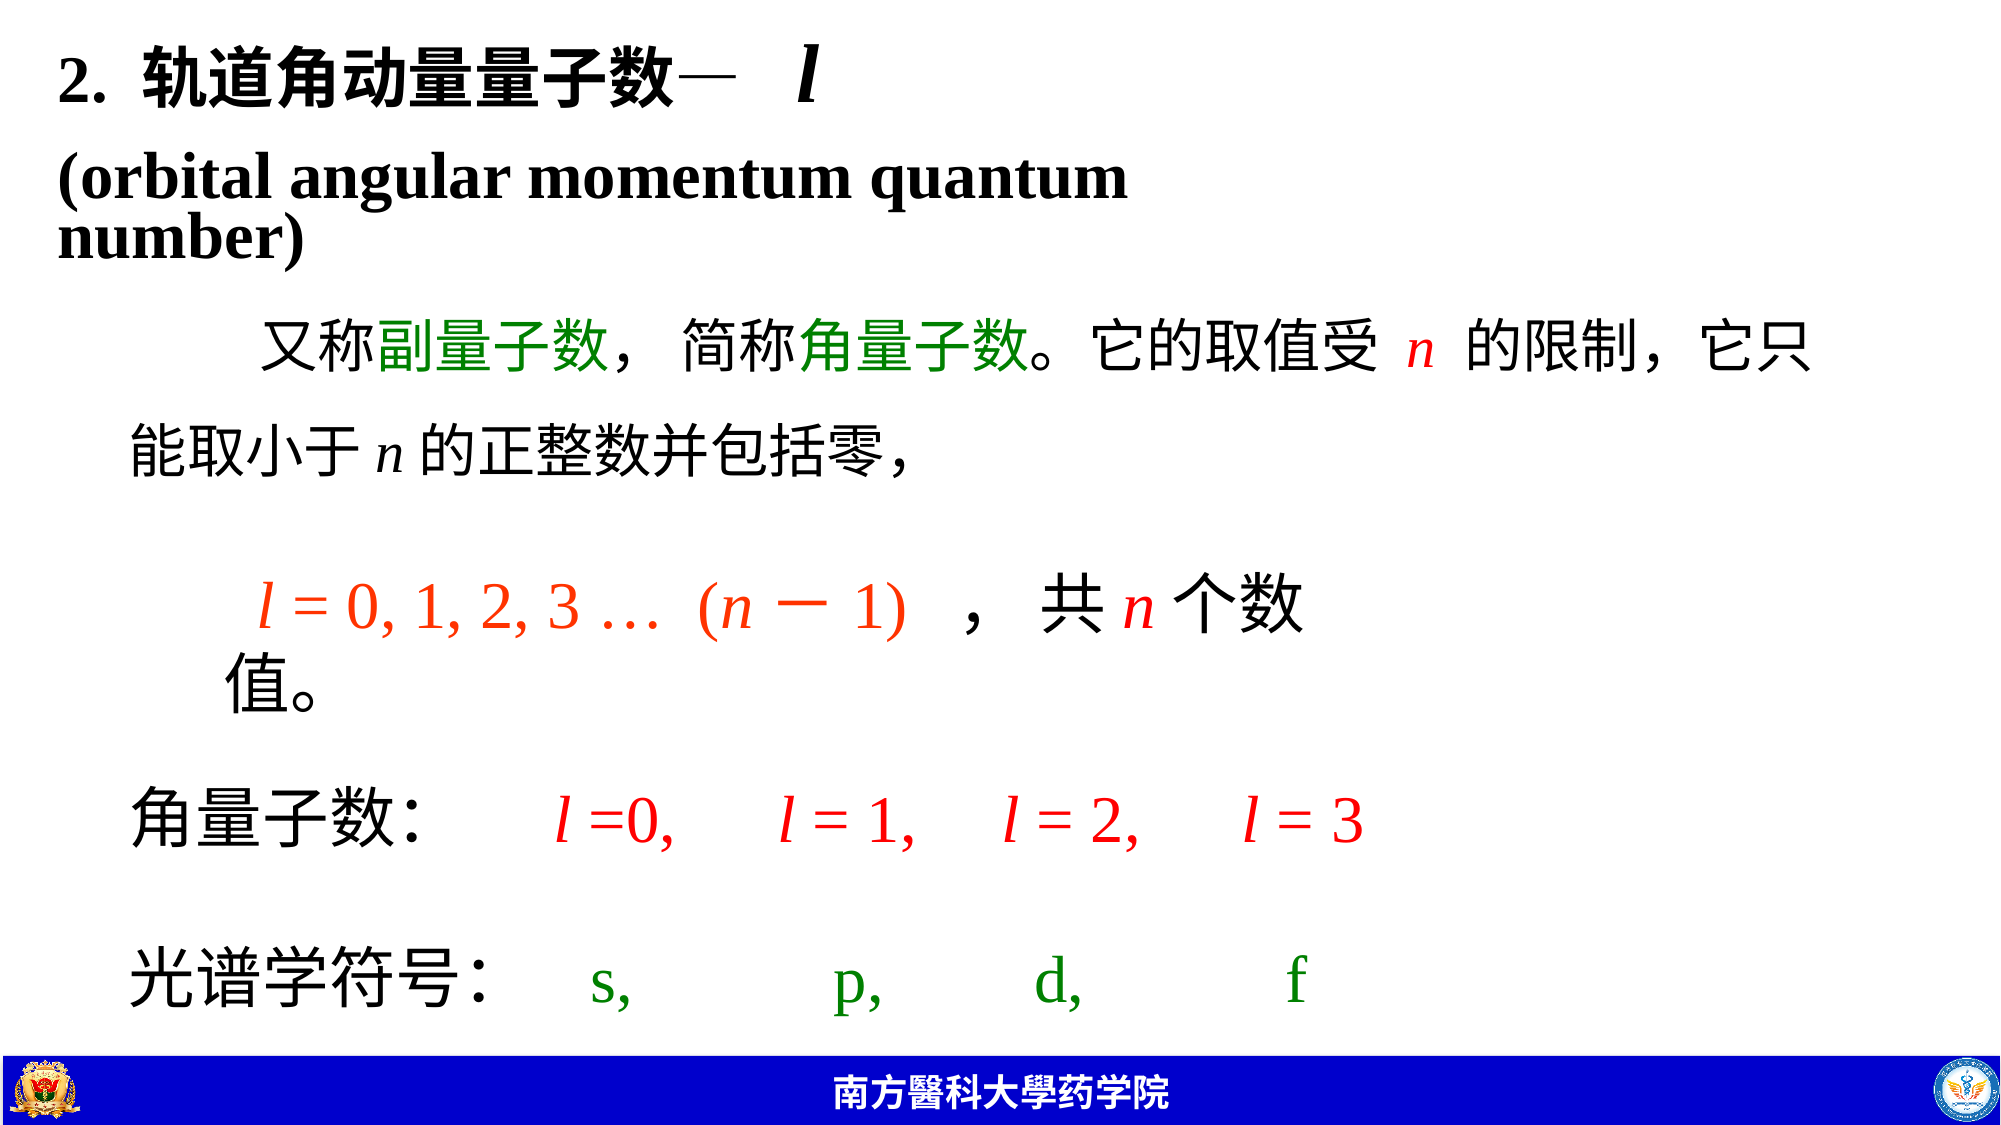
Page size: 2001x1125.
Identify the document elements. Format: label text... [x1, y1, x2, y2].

text_box l = 0, 1, 2, 3 … (n－1) ， 共n个数值。 [208, 554, 1447, 688]
picture [3, 1057, 86, 1120]
picture [1933, 1057, 2000, 1122]
text_box 又称副量子数， 简称角量子数。它的取值受 n 的限制，它只能取小于n的正整数并包括零， [114, 267, 1886, 492]
text_box 2. 轨道角动量量子数— l (orbital angular momentum quantum number) [43, 34, 1404, 278]
text_box 角量子数： l =0, l = 1, l = 2, l = 3 光谱学符号： s, p, d, f [114, 688, 1591, 1024]
